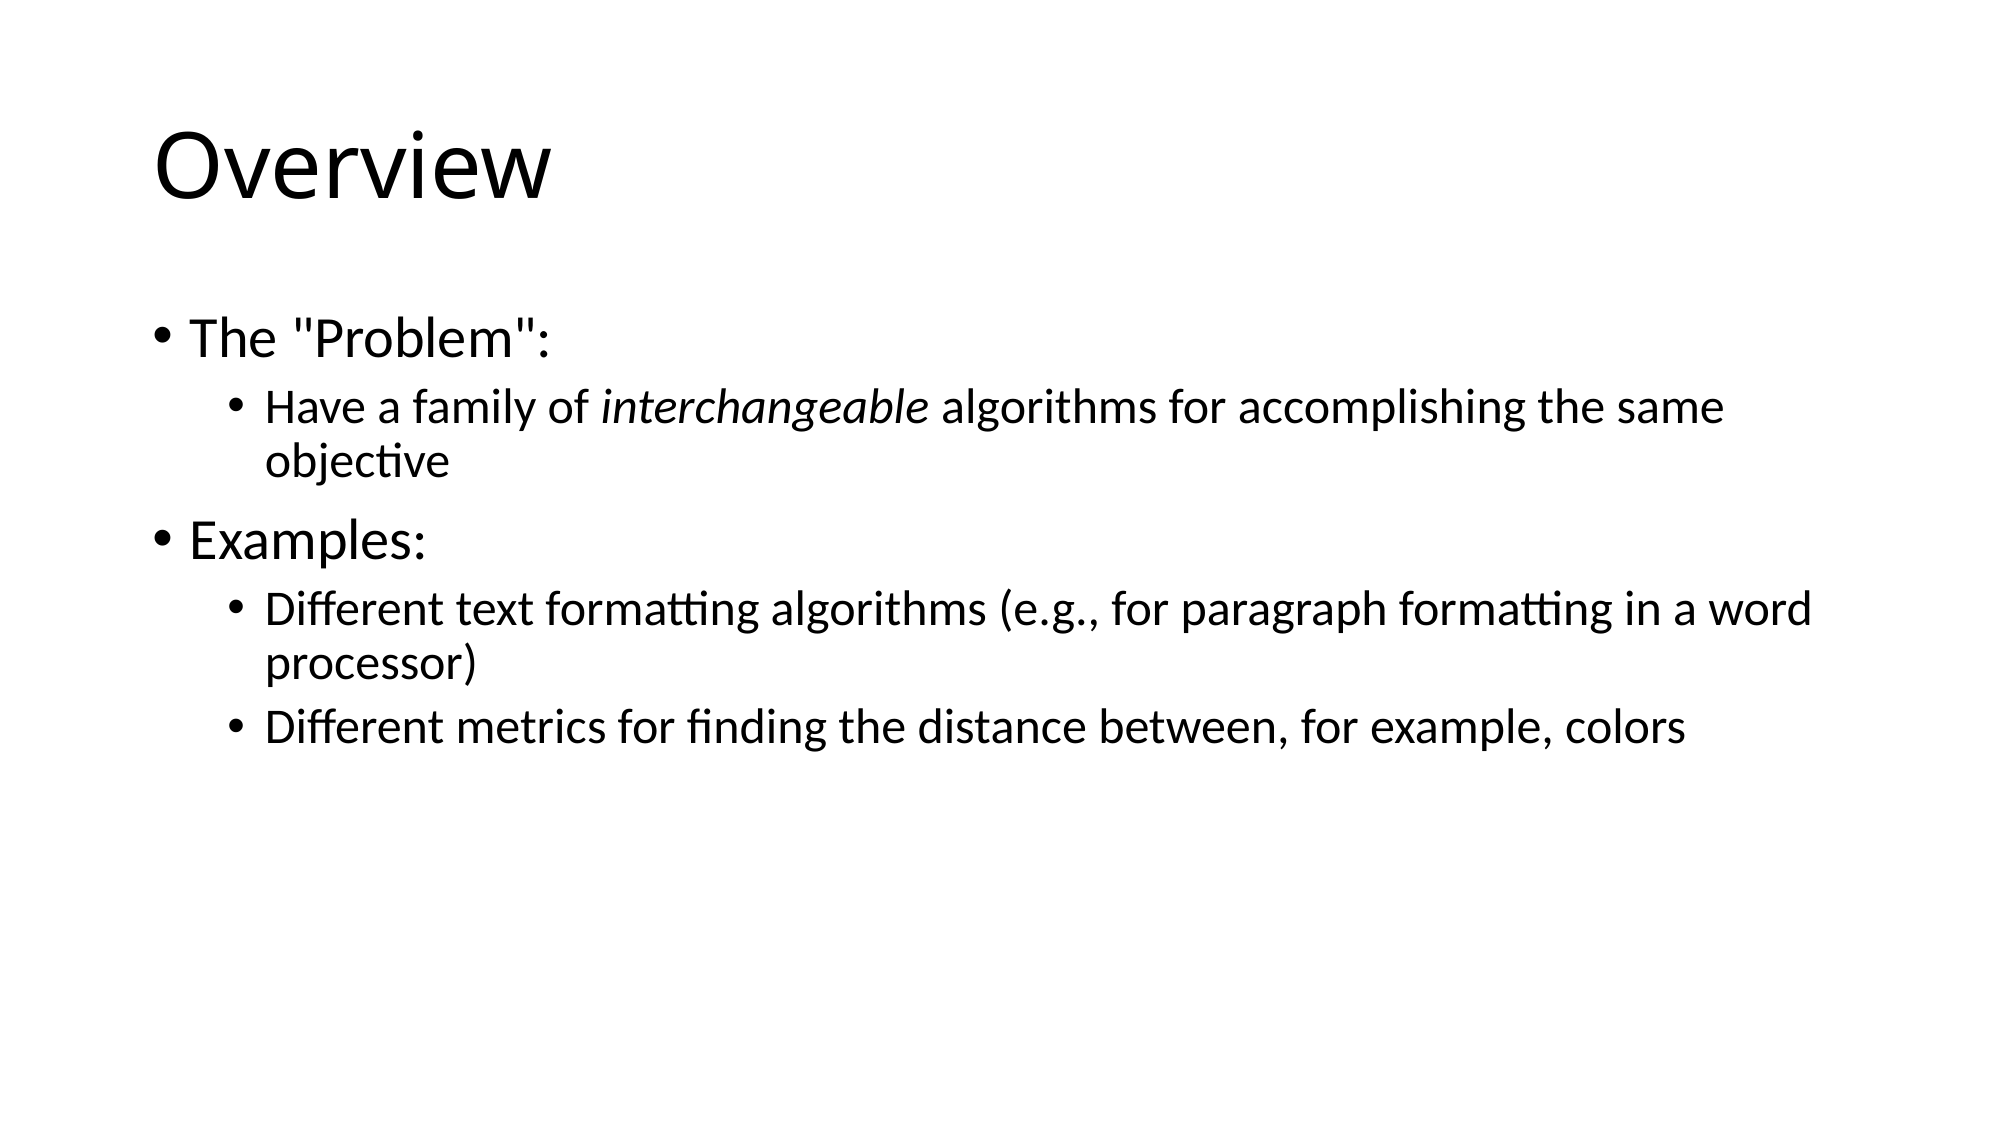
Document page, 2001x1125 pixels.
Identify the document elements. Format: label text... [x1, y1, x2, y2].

title Overview [137, 59, 1863, 278]
list The "Problem": Have a family of interchangeable algorithms for accomplishing the same objective Examples: Different text formatting algorithms (e.g., for paragraph formatting in a word processor) Different metrics for finding the distance between, for example, colors [137, 299, 1863, 1014]
